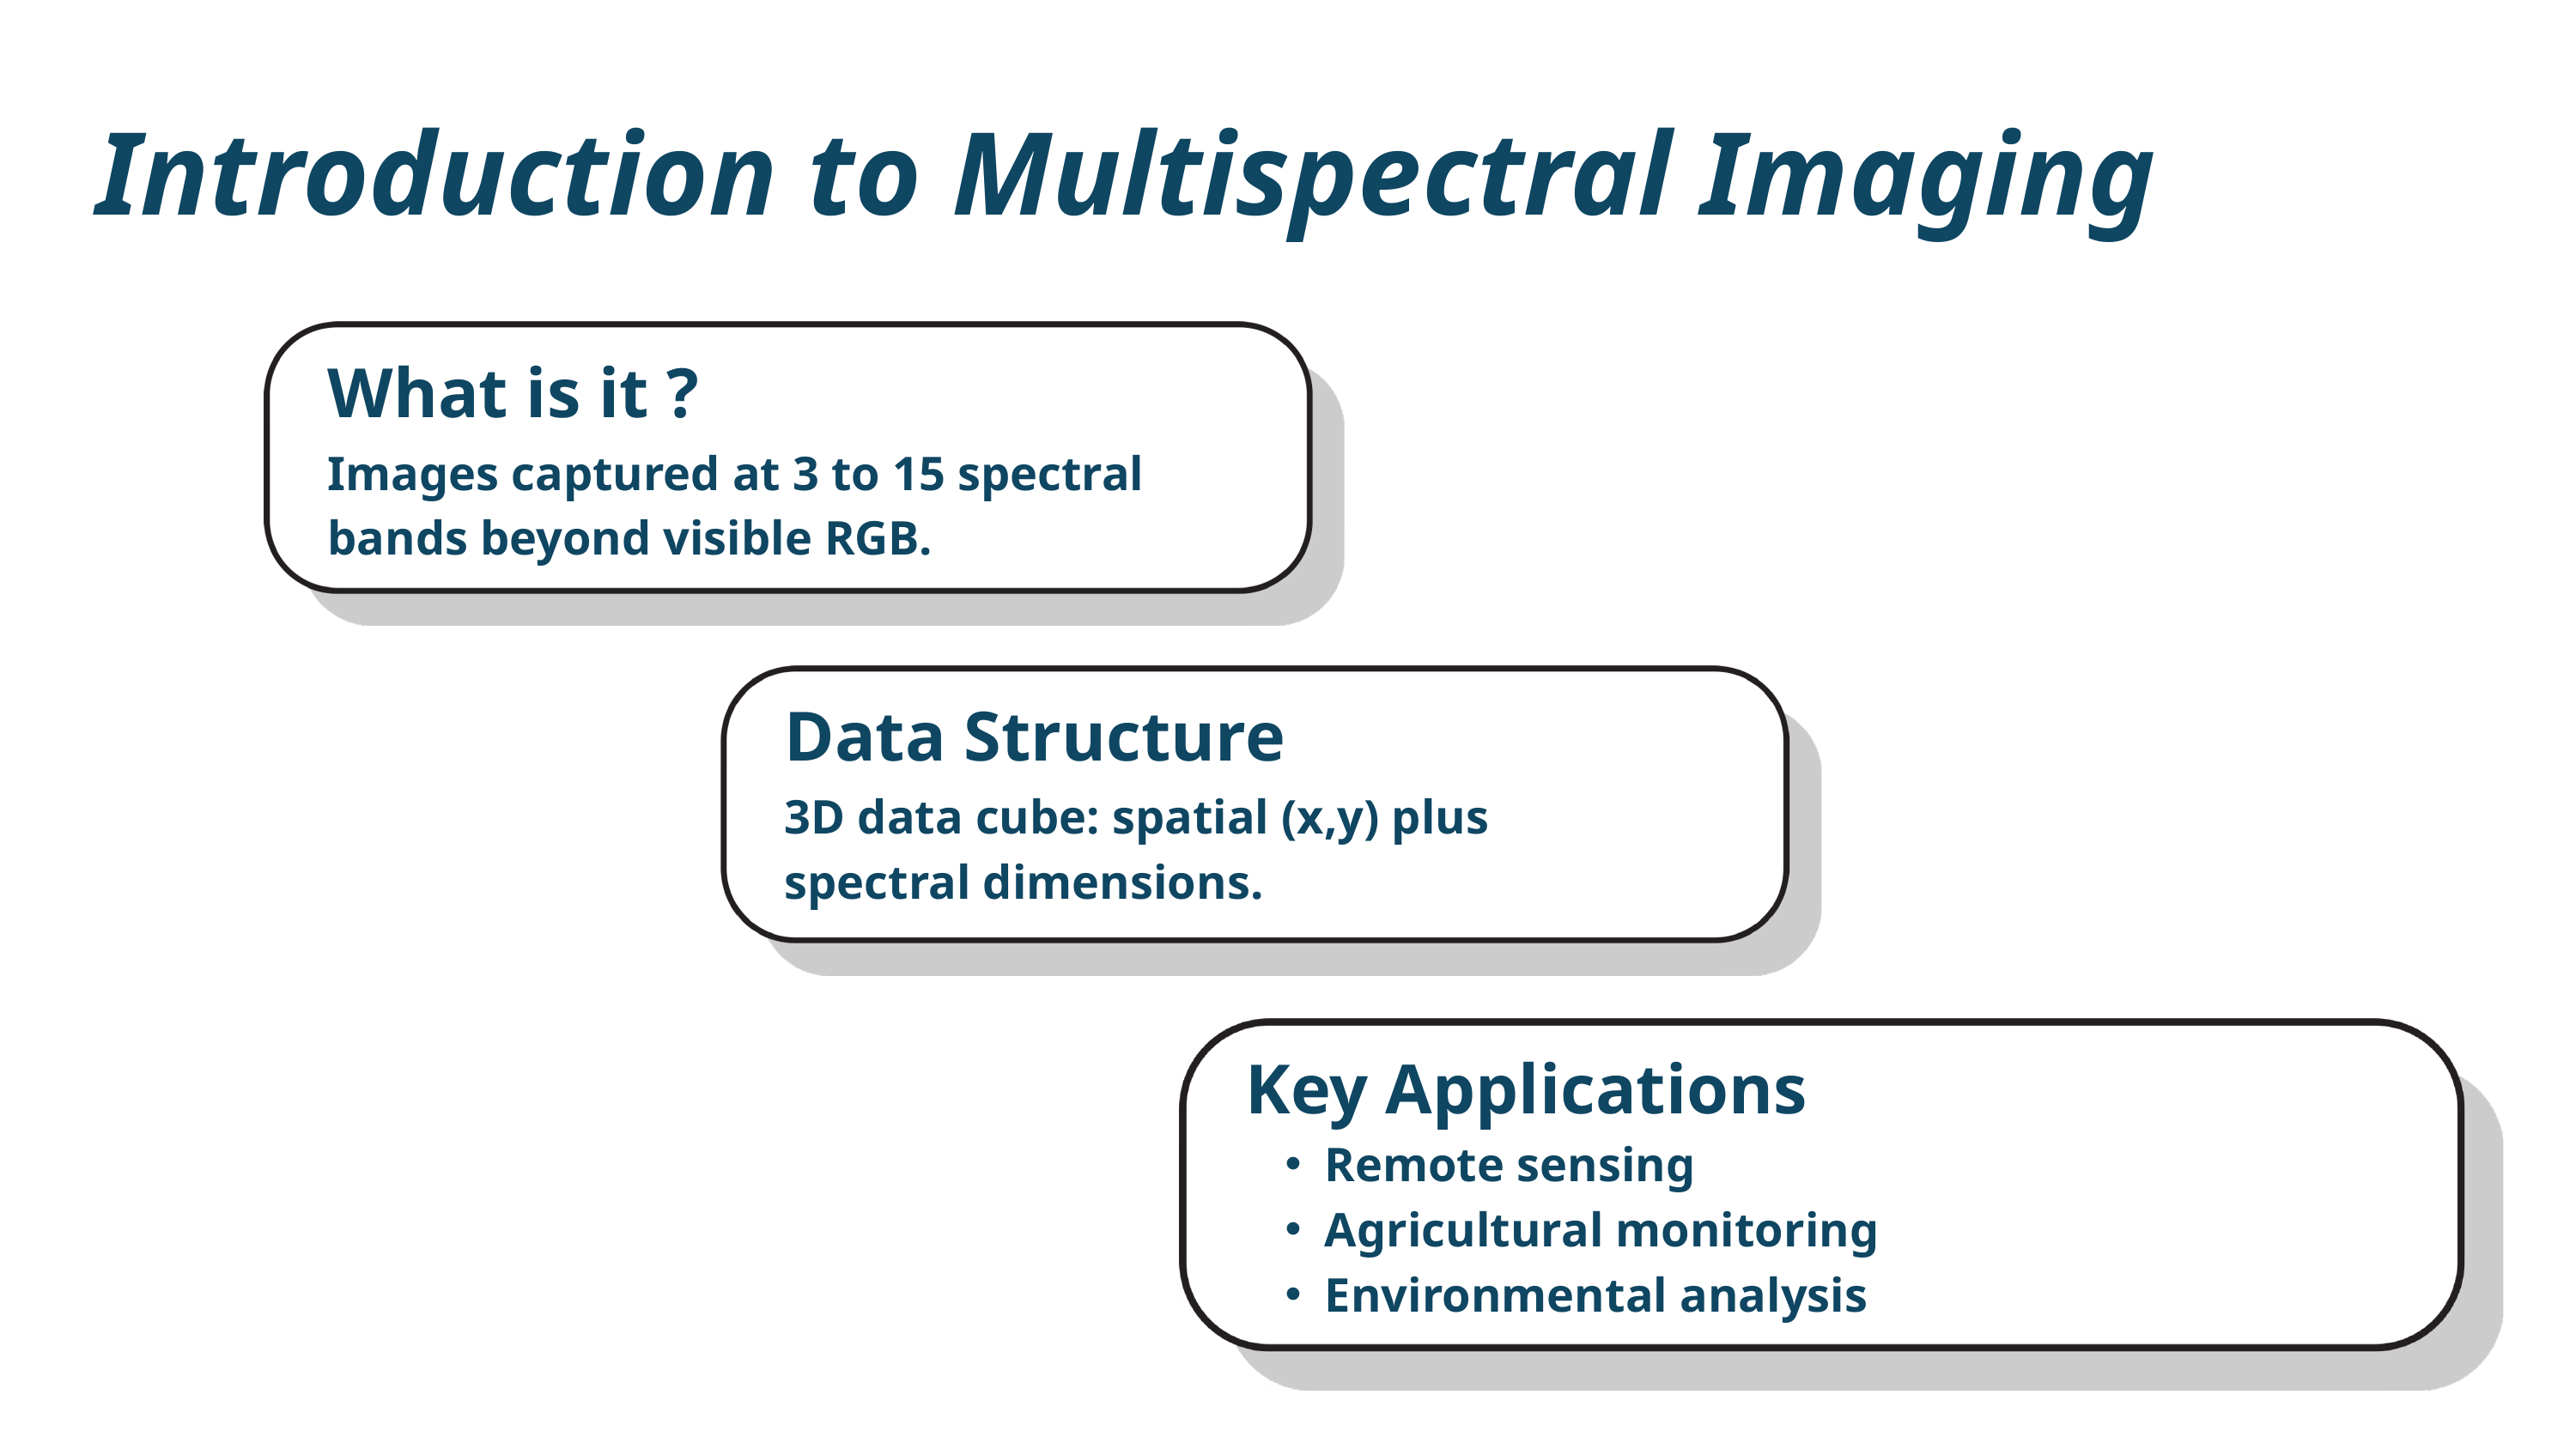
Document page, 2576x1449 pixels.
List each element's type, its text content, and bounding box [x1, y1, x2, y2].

text_box Key Applications [1245, 1032, 1877, 1125]
text_box [264, 321, 1345, 626]
text_box Data Structure [784, 679, 1416, 775]
text_box What is it ? [327, 336, 959, 431]
text_box Introduction to Multispectral Imaging [96, 77, 2162, 239]
text_box Images captured at 3 to 15 spectral bands beyond visible RGB. [327, 434, 1224, 565]
text_box Remote sensing Agricultural monitoring Environmental analysis [1245, 1125, 1905, 1321]
text_box [720, 665, 1822, 976]
text_box [1179, 1018, 2504, 1391]
text_box 3D data cube: spatial (x,y) plus spectral dimensions. [784, 778, 1681, 909]
